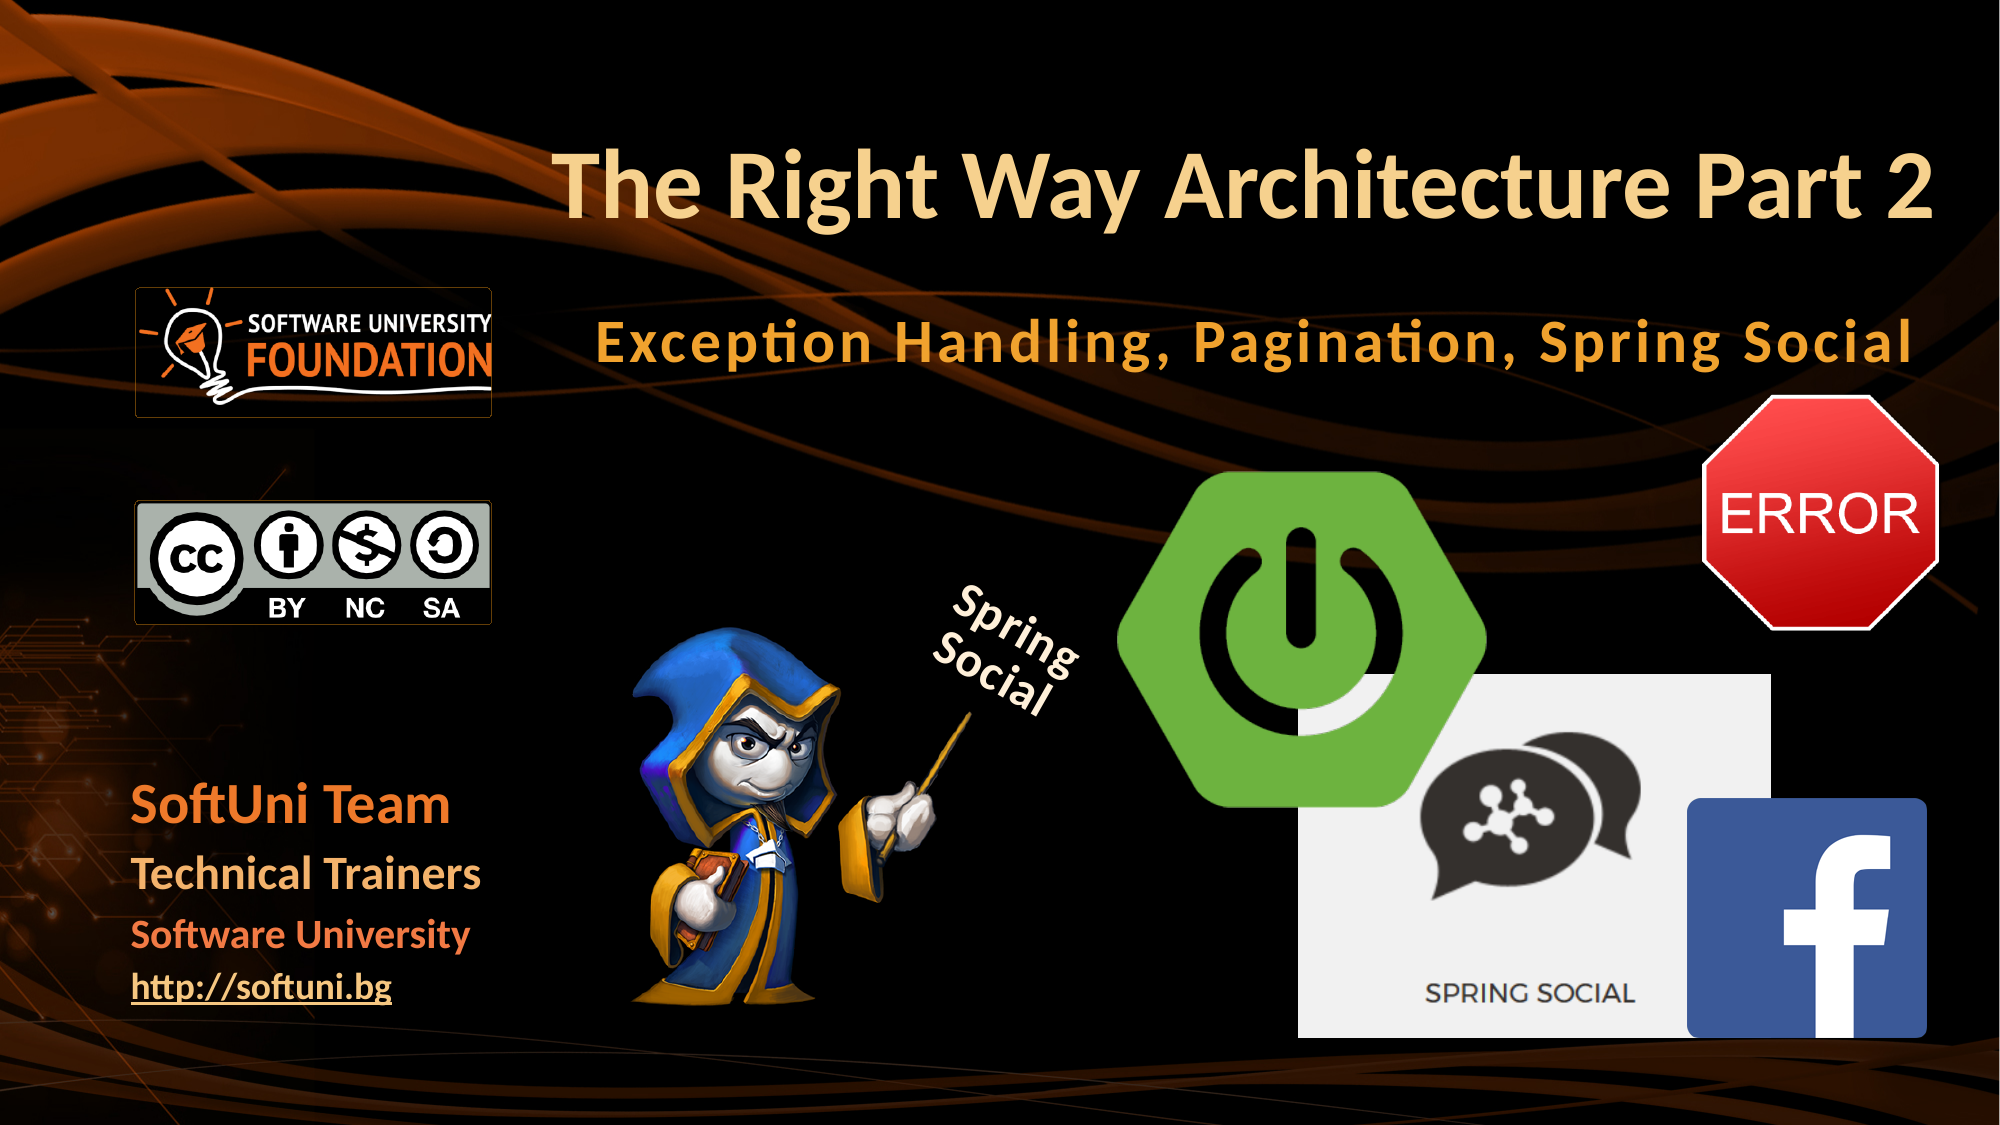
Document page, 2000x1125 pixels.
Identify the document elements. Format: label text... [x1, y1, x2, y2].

list Software University [124, 898, 624, 954]
title The Right Way Architecture Part 2 [493, 90, 1938, 283]
list http://softuni.bg [124, 954, 648, 1013]
text_box Spring Social [924, 560, 1107, 745]
picture [0, 0, 2000, 1125]
list Technical Trainers [124, 832, 624, 898]
list SoftUni Team [124, 755, 624, 832]
subtitle Exception Handling, Pagination, Spring Social [582, 297, 1915, 425]
